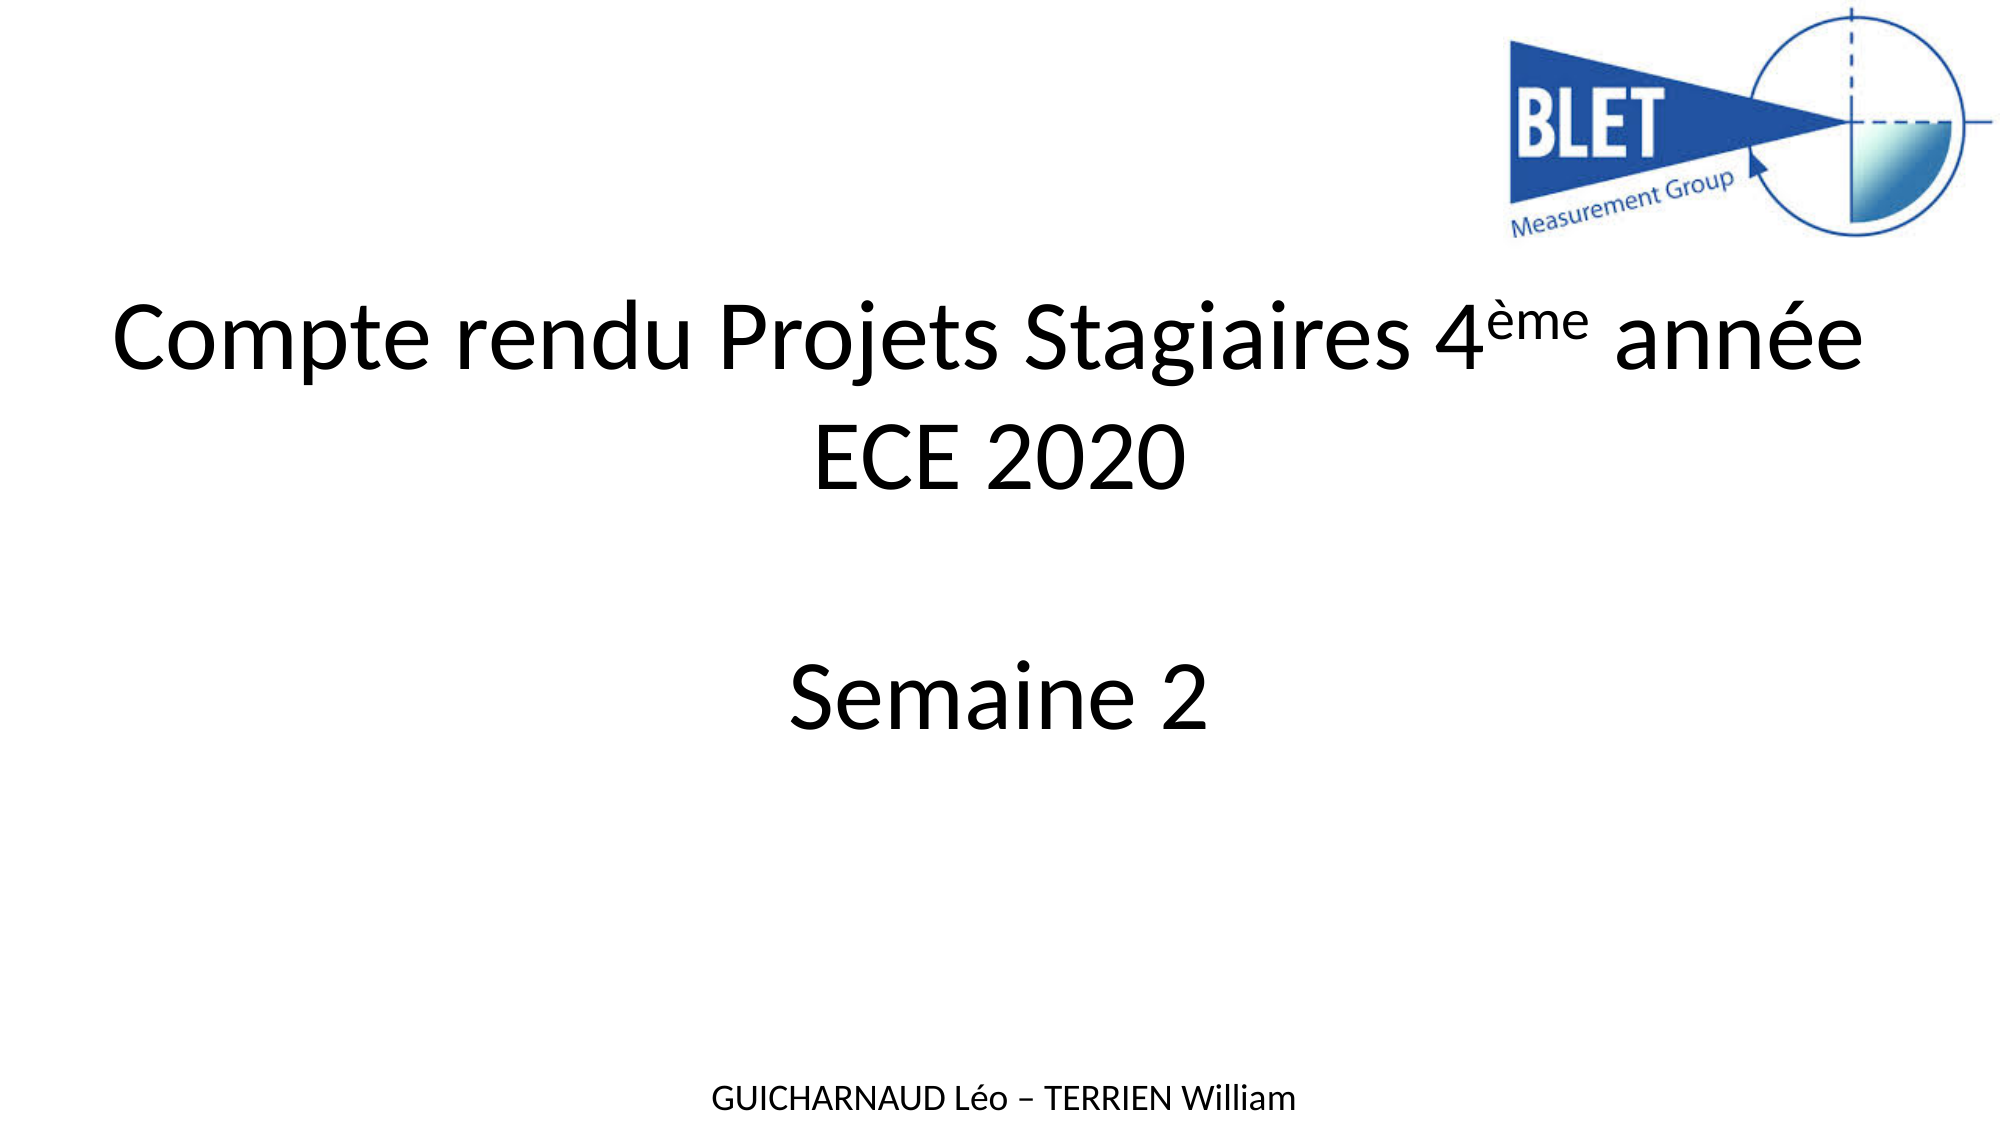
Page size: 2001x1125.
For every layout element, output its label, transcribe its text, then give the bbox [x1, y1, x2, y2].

picture [1503, 0, 2000, 249]
text_box GUICHARNAUD Léo – TERRIEN William [0, 1065, 2000, 1125]
text_box Compte rendu Projets Stagiaires 4ème année ECE 2020 Semaine 2 [0, 262, 2000, 757]
